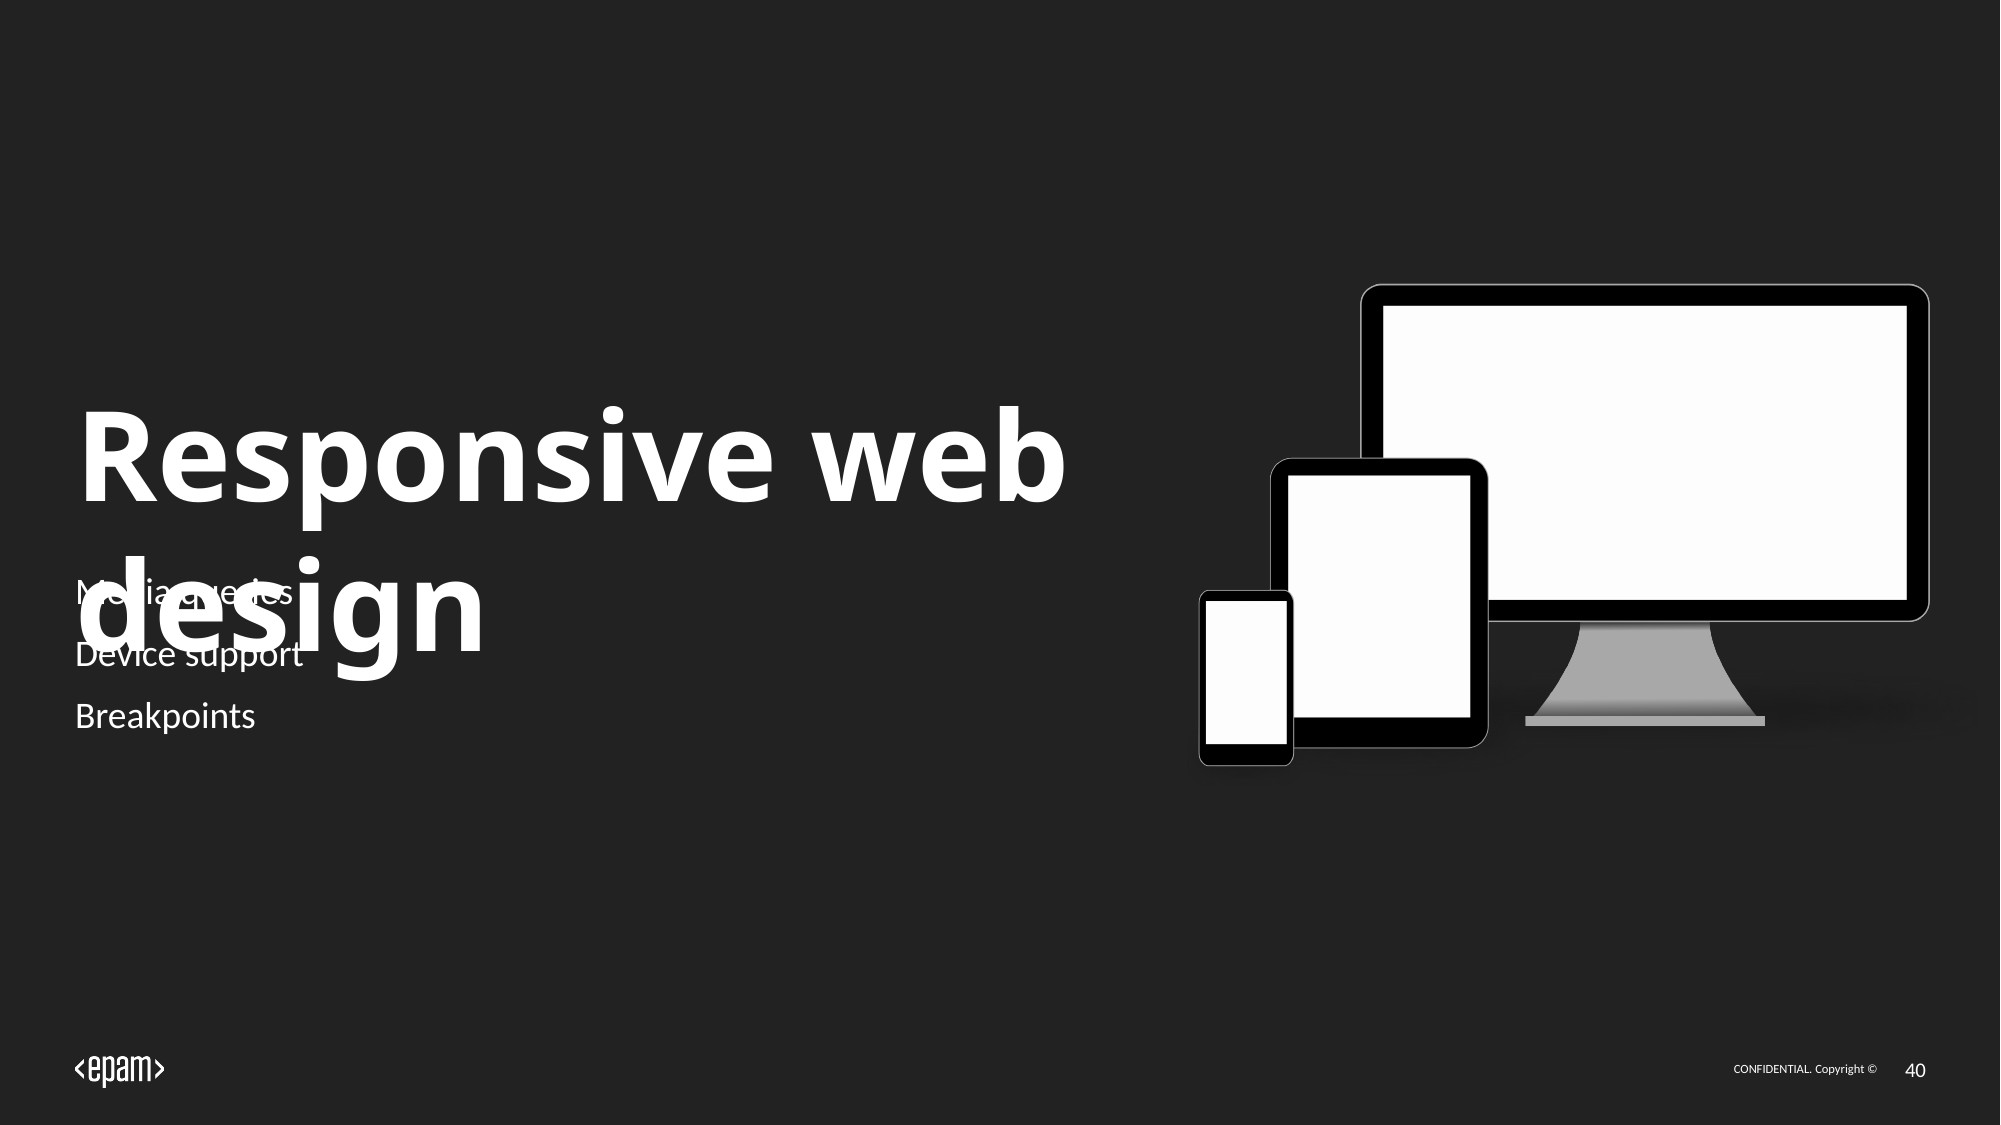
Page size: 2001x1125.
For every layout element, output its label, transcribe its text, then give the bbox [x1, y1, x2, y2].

picture [75, 1056, 164, 1088]
list Media queries Device support Breakpoints [75, 562, 1492, 900]
picture [1125, 269, 1977, 786]
title Responsive web design [75, 376, 1125, 528]
